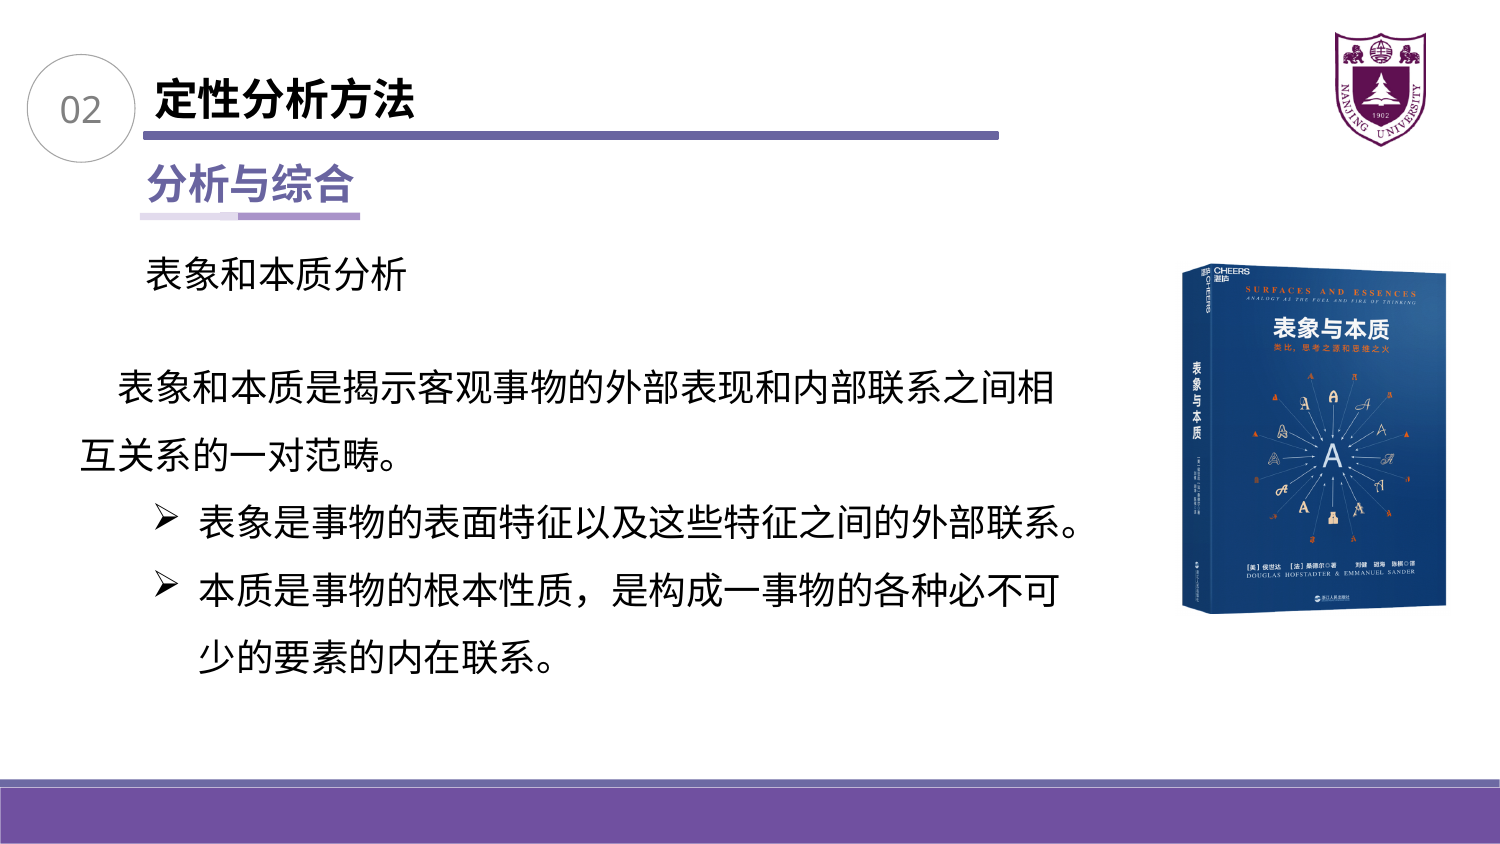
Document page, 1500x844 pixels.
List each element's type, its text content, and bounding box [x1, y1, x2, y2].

picture [1334, 31, 1427, 147]
text_box 02 [25, 53, 137, 164]
text_box [239, 211, 361, 221]
text_box 定性分析方法 [142, 66, 428, 131]
text_box 表象和本质是揭示客观事物的外部表现和内部联系之间相互关系的一对范畴。 表象是事物的表面特征以及这些特征之间的外部联系。 本质是事物的根本性质，是构成一事物的各种必不可少的要素的内在联系。 [64, 334, 1103, 687]
text_box [139, 211, 239, 222]
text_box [225, 256, 277, 298]
text_box [143, 131, 999, 140]
picture [1174, 261, 1451, 617]
text_box 表象和本质分析 [130, 243, 424, 304]
text_box 分析与综合 [131, 150, 371, 215]
